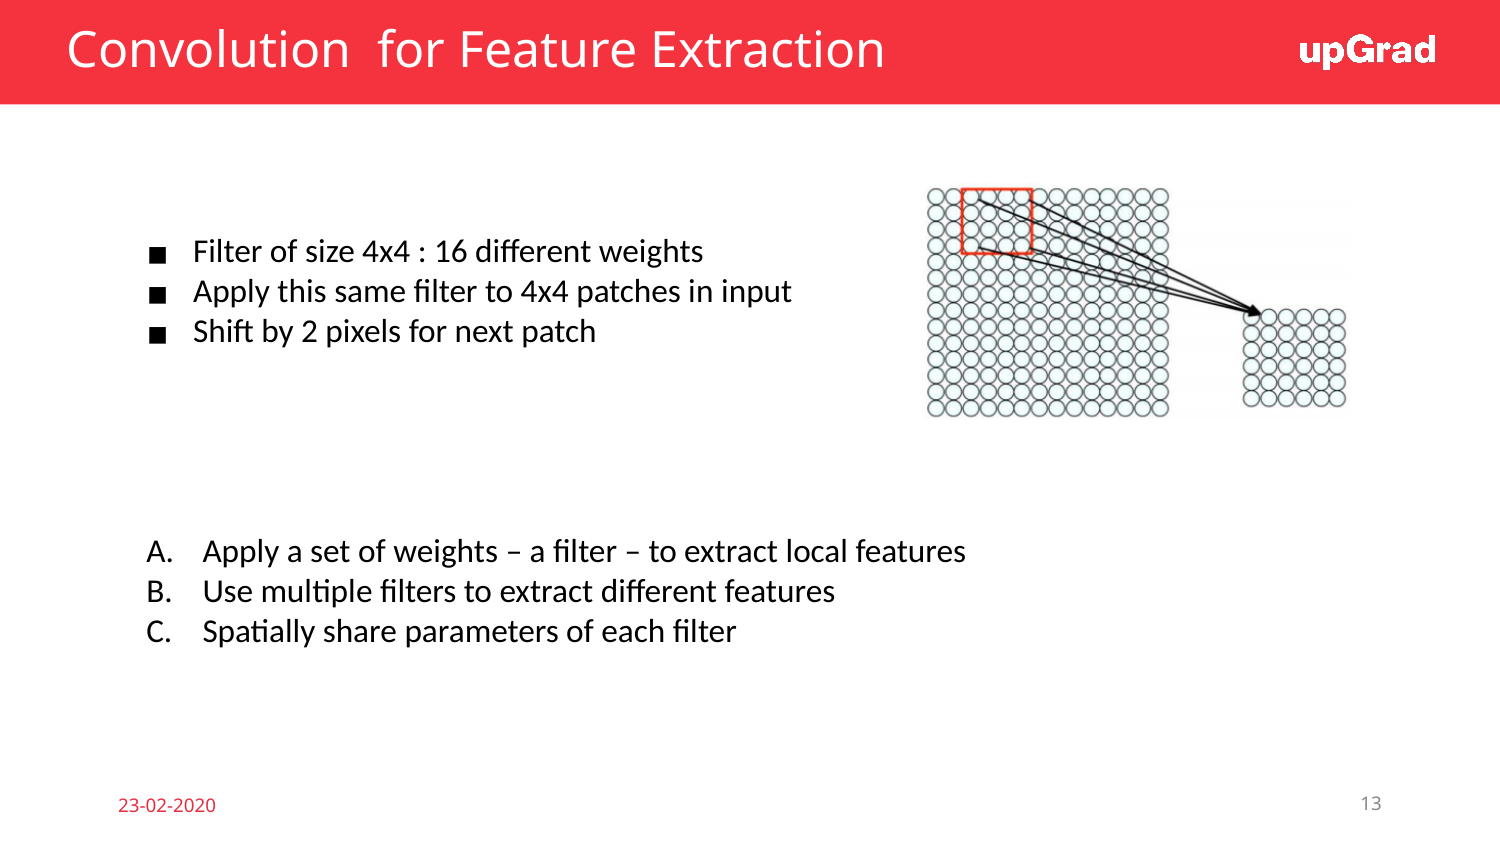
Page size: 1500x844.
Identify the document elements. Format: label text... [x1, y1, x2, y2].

slide_number ‹#› [1059, 782, 1397, 827]
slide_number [103, 782, 441, 827]
picture [918, 174, 1361, 437]
title Convolution for Feature Extraction [51, 20, 1165, 83]
text_box Filter of size 4x4 : 16 different weights Apply this same filter to 4x4 patches in input Shift by 2 pixels for next patch [131, 221, 882, 359]
text_box Apply a set of weights – a filter – to extract local features Use multiple filters to extract different features Spatially share parameters of each filter [131, 521, 1361, 663]
picture [1300, 34, 1435, 70]
